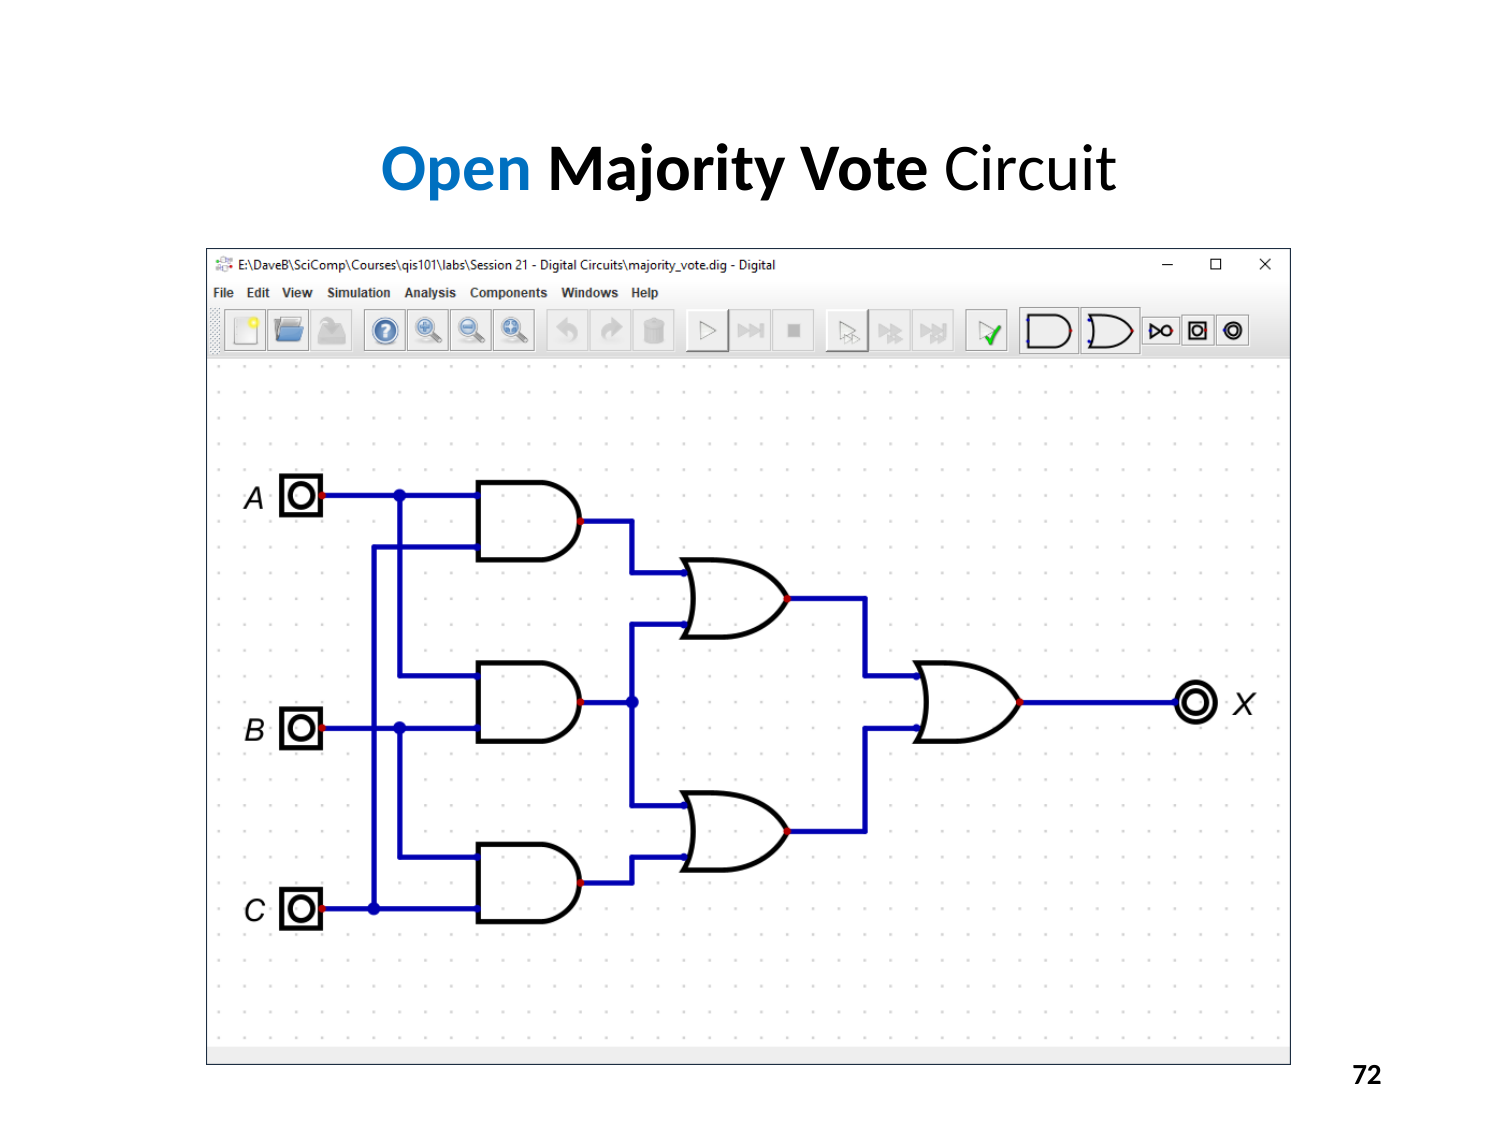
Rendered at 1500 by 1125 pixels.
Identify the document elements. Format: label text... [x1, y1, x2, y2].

title Open Majority Vote Circuit [103, 59, 1397, 278]
slide_number 72 [1059, 1042, 1397, 1103]
picture [206, 248, 1291, 1065]
